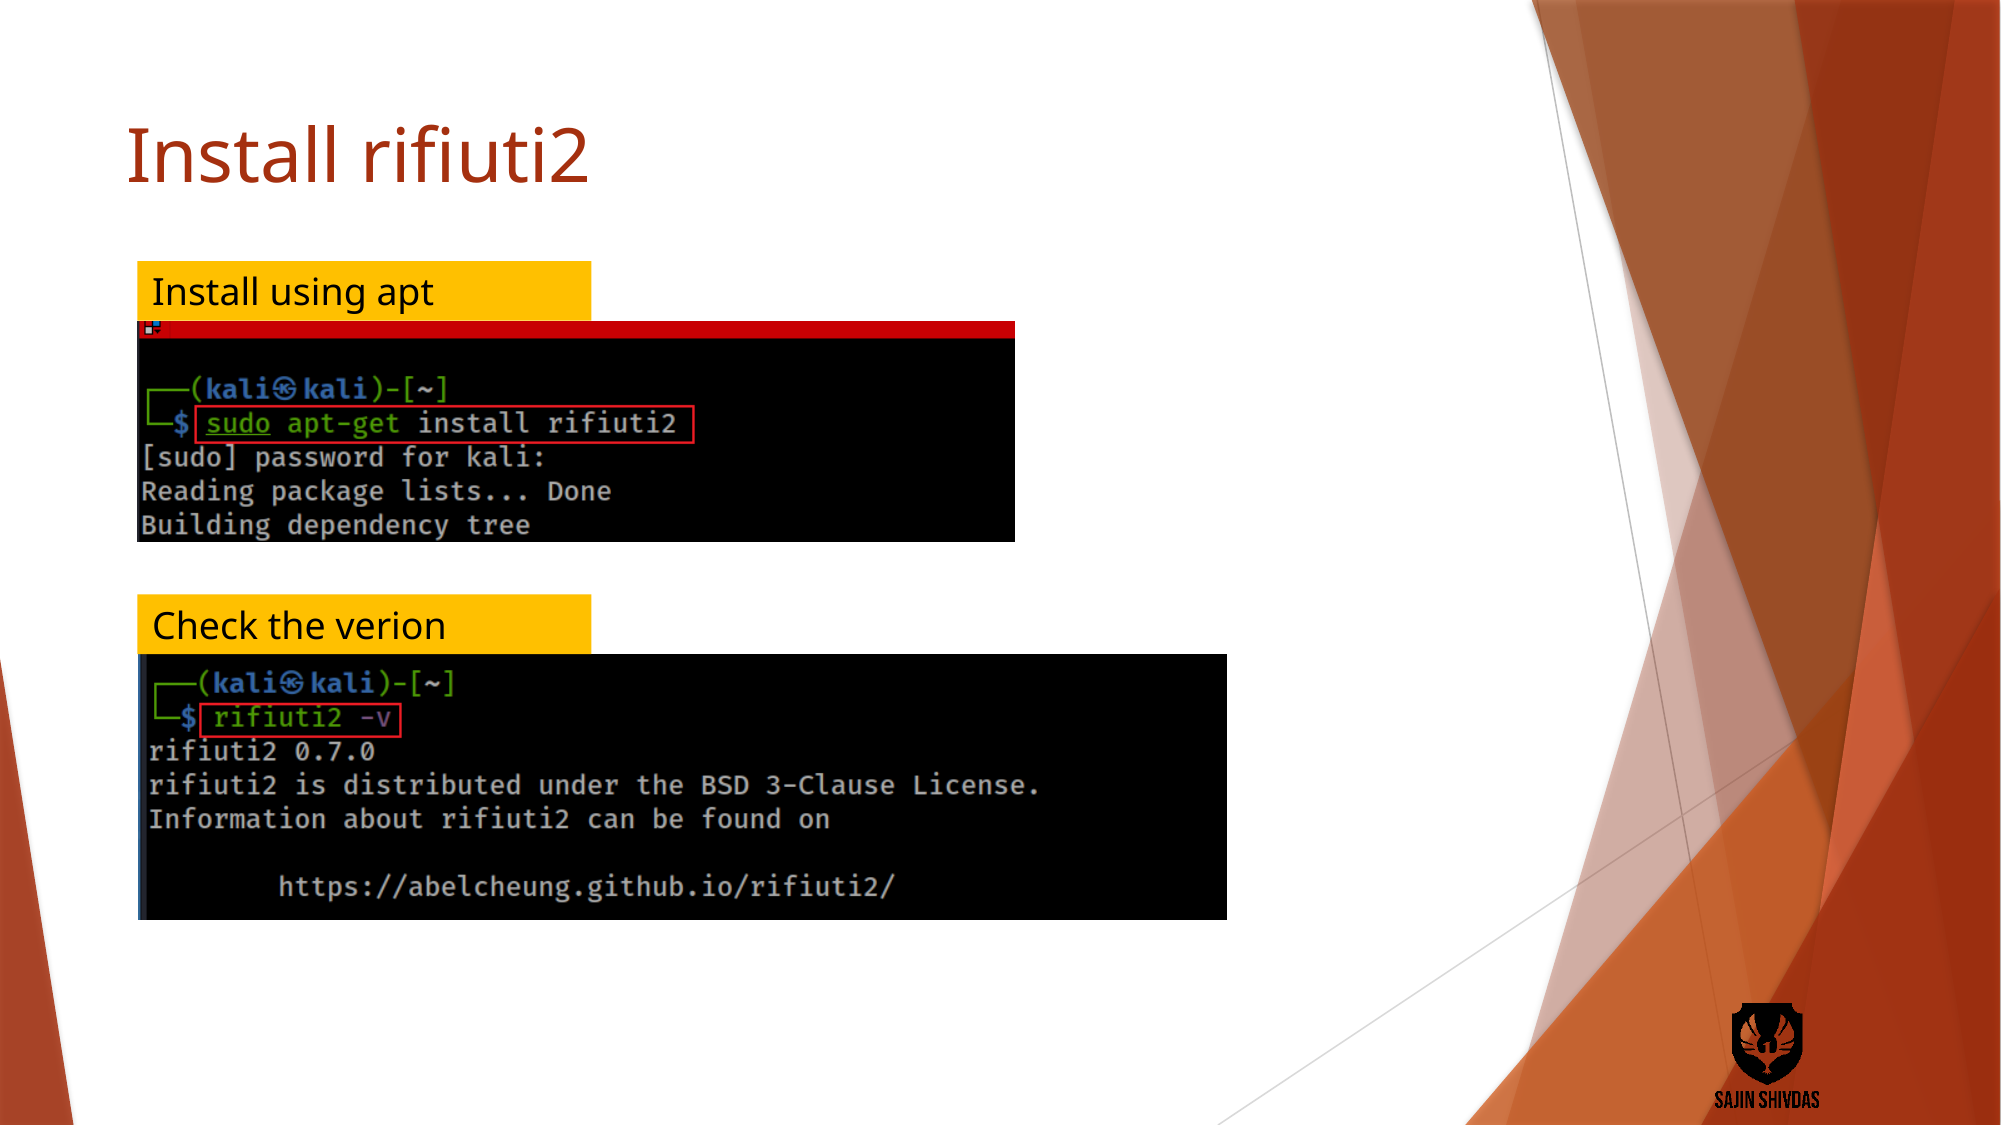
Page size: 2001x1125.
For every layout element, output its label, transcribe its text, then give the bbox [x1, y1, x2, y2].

picture [1703, 992, 1834, 1122]
text_box Check the verion [139, 596, 592, 653]
picture [136, 321, 1016, 543]
picture [137, 654, 1228, 921]
text_box Install using apt [137, 261, 592, 321]
title Install rifiuti2 [111, 99, 1522, 317]
